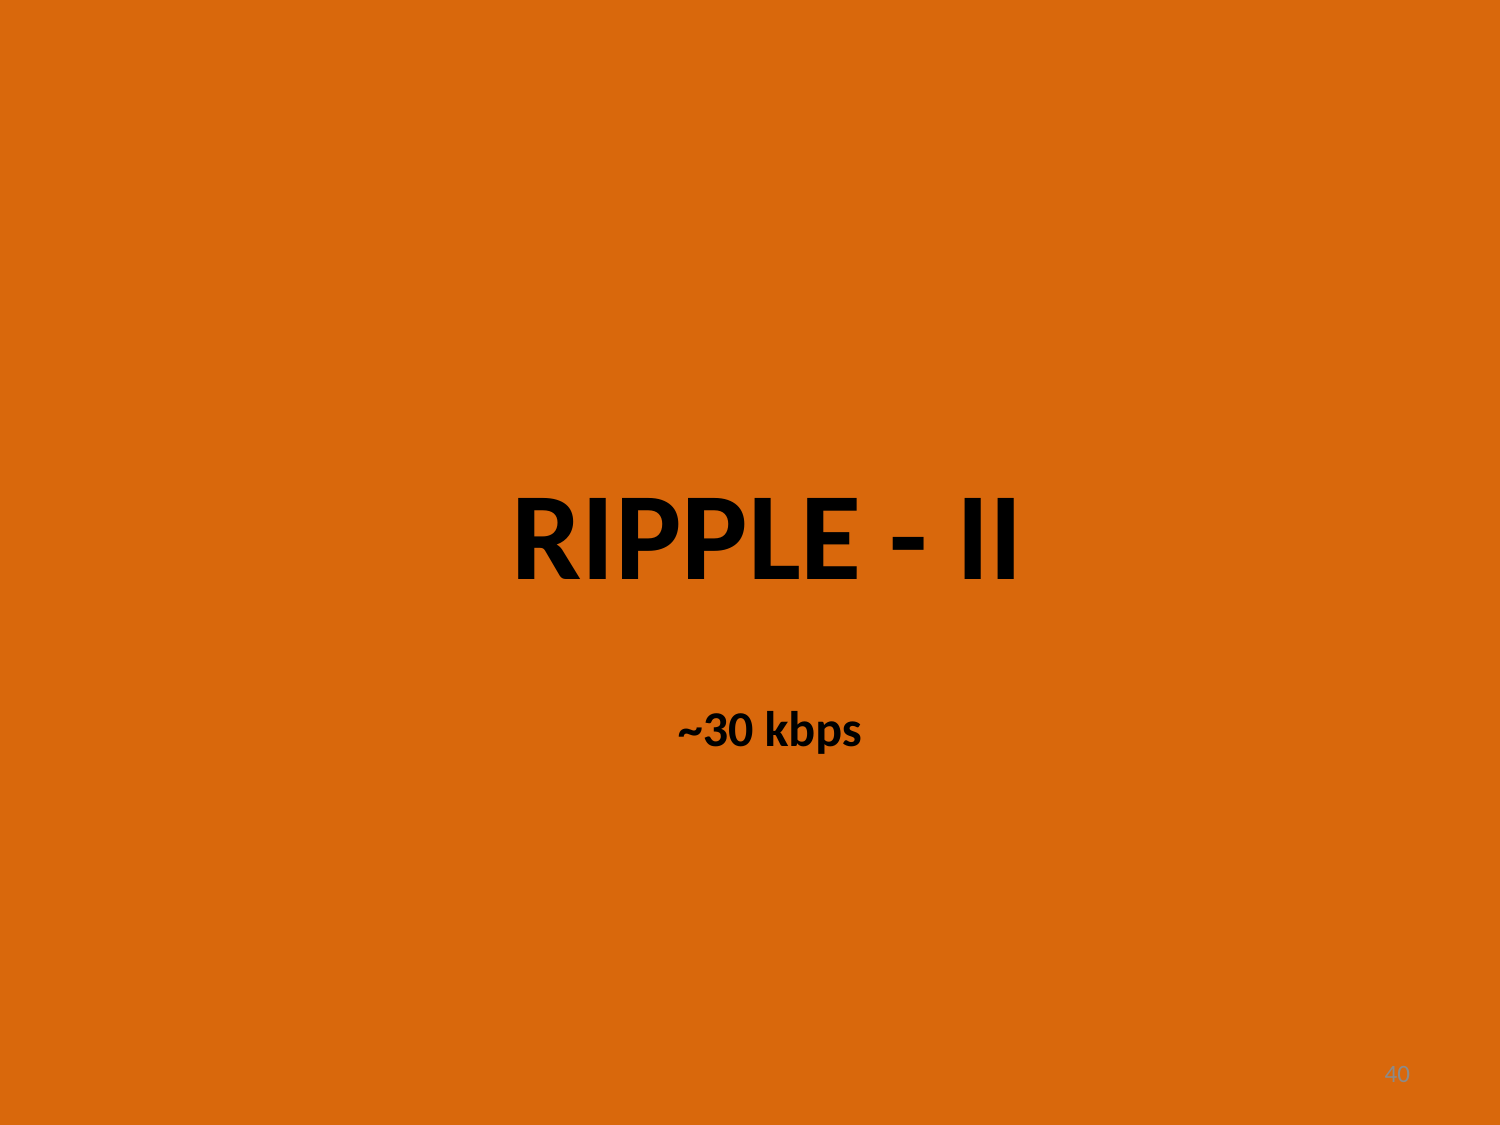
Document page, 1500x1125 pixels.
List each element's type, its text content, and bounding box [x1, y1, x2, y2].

slide_number 40 [1074, 1042, 1425, 1103]
text_box ~30 kbps [663, 689, 877, 764]
text_box RIPPLE - II [484, 447, 1051, 612]
